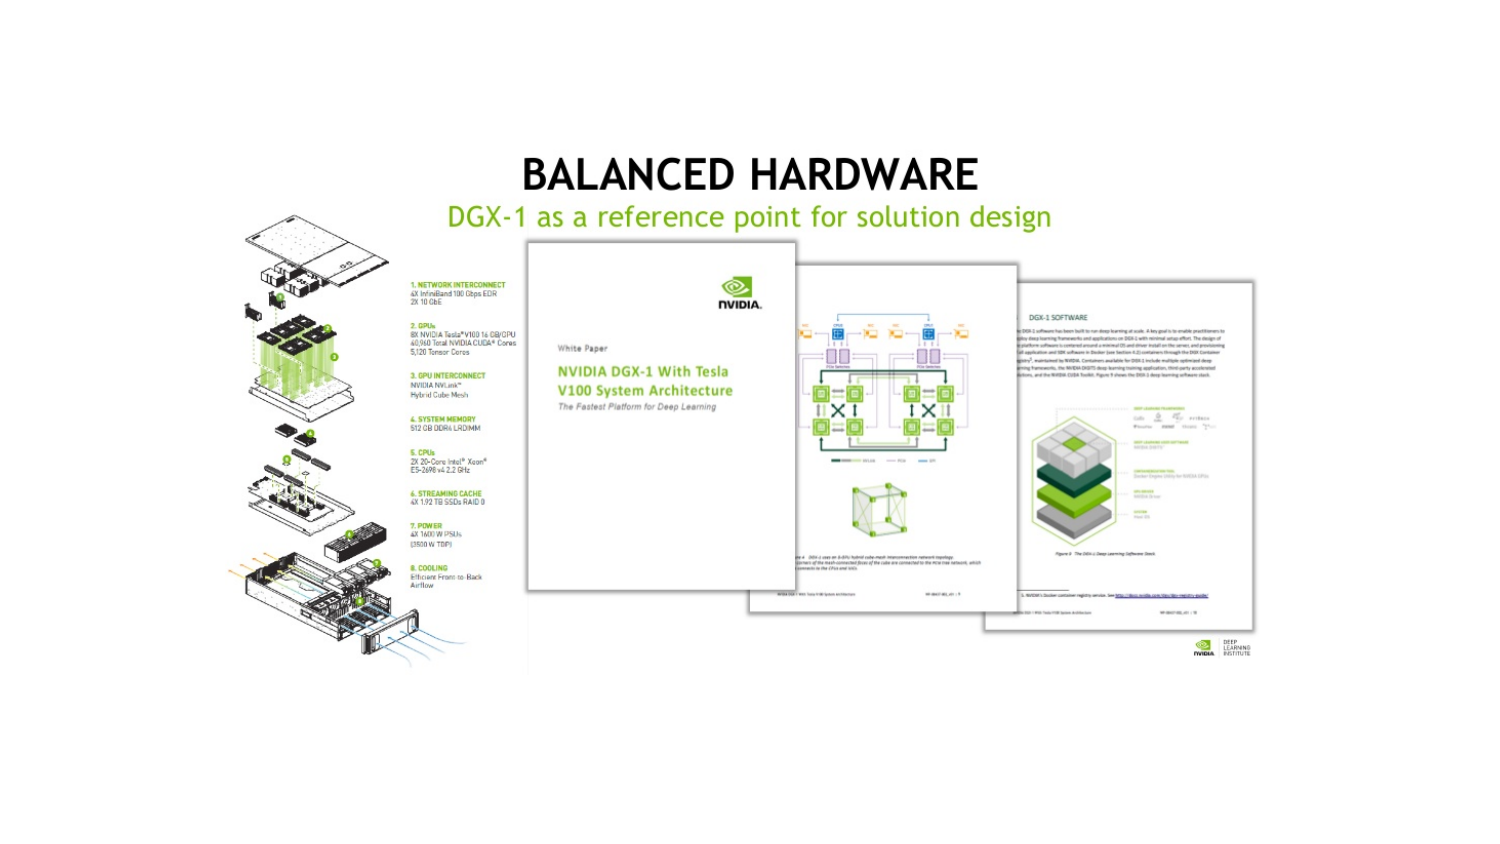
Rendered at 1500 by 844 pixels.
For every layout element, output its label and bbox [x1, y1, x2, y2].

picture [224, 84, 1276, 676]
